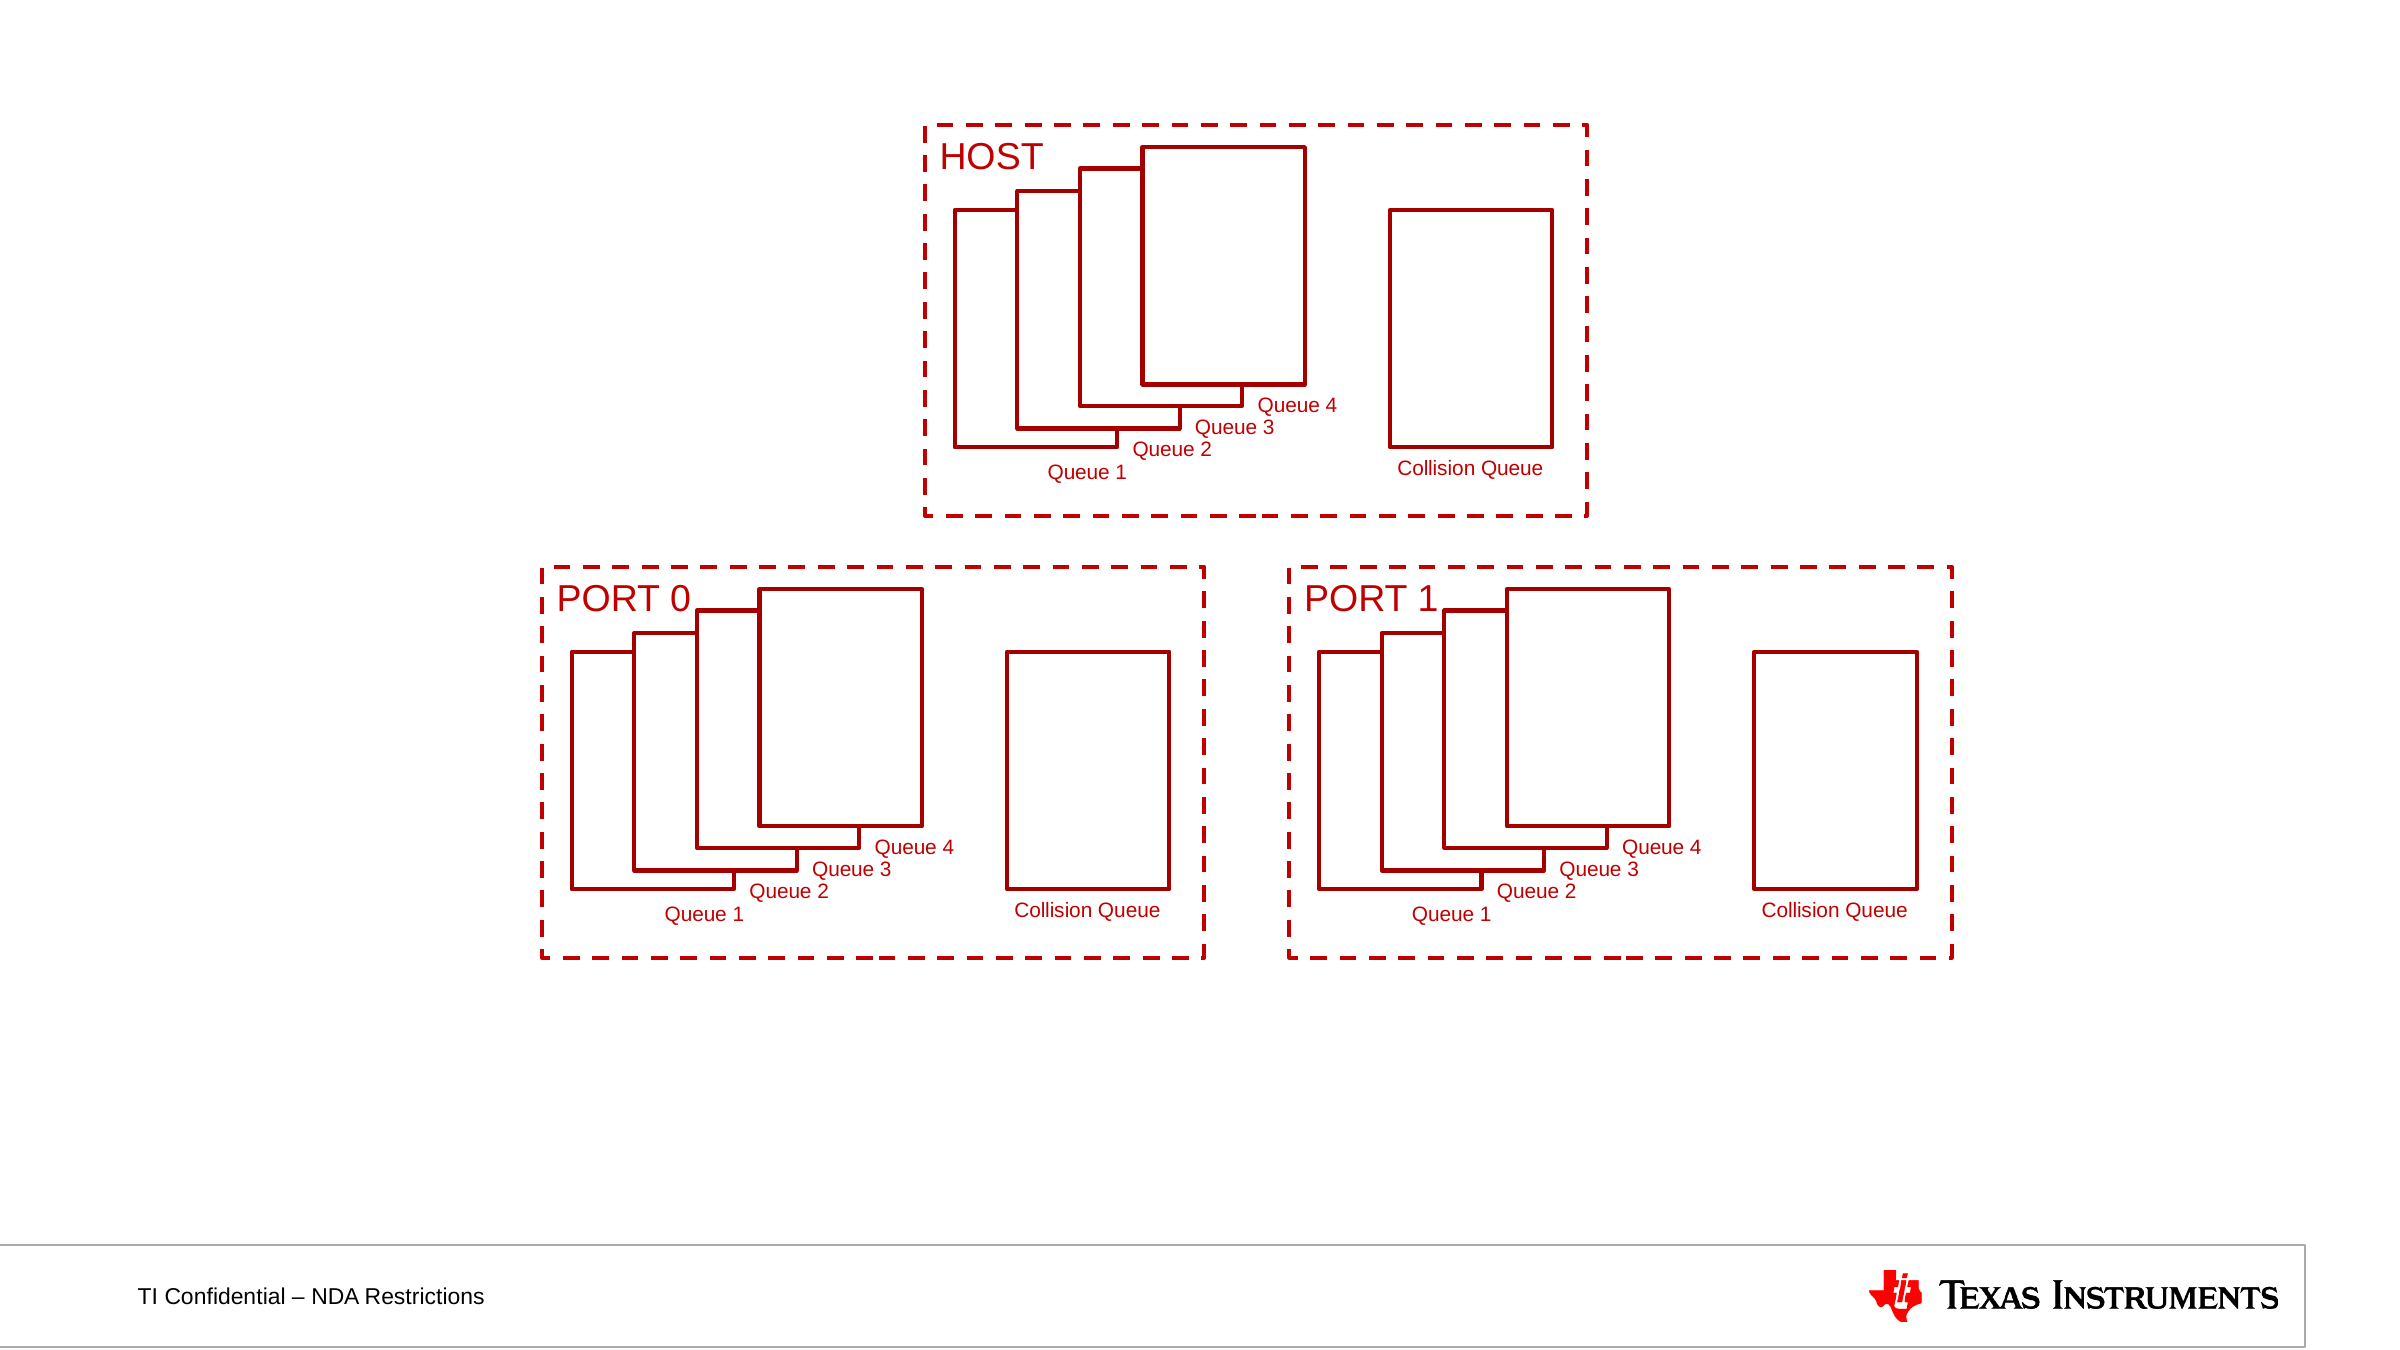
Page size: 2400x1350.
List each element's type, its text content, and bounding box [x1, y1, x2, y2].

text_box PORT 0 [540, 565, 1206, 960]
text_box Queue 3 [1180, 406, 1290, 471]
text_box Queue 2 [734, 870, 844, 936]
text_box [1005, 650, 1171, 889]
text_box Queue 4 [1607, 826, 1717, 867]
text_box [1388, 208, 1554, 447]
text_box Queue 1 [649, 893, 734, 934]
text_box Queue 3 [1544, 847, 1654, 913]
text_box [1015, 189, 1180, 431]
text_box Collision Queue [1746, 889, 1923, 954]
text_box [1380, 631, 1544, 873]
text_box Queue 1 [1032, 451, 1117, 492]
text_box [1317, 650, 1482, 891]
text_box [1442, 608, 1607, 850]
picture [1869, 1270, 2278, 1322]
text_box Collision Queue [999, 889, 1176, 954]
text_box Queue 3 [797, 847, 907, 913]
text_box Queue 1 [1397, 893, 1482, 934]
text_box Queue 4 [859, 826, 969, 867]
text_box [632, 631, 797, 873]
text_box [757, 587, 924, 828]
text_box Queue 2 [1482, 870, 1592, 936]
text_box Queue 2 [1117, 428, 1227, 494]
text_box HOST [923, 123, 1589, 518]
text_box PORT 1 [1287, 565, 1954, 960]
text_box [1752, 650, 1919, 889]
text_box [953, 208, 1117, 449]
text_box Collision Queue [1382, 447, 1559, 513]
text_box [1078, 166, 1242, 408]
text_box [1505, 587, 1671, 828]
text_box [1140, 145, 1307, 387]
text_box Queue 4 [1242, 384, 1353, 425]
text_box [695, 608, 859, 850]
text_box [570, 650, 734, 891]
